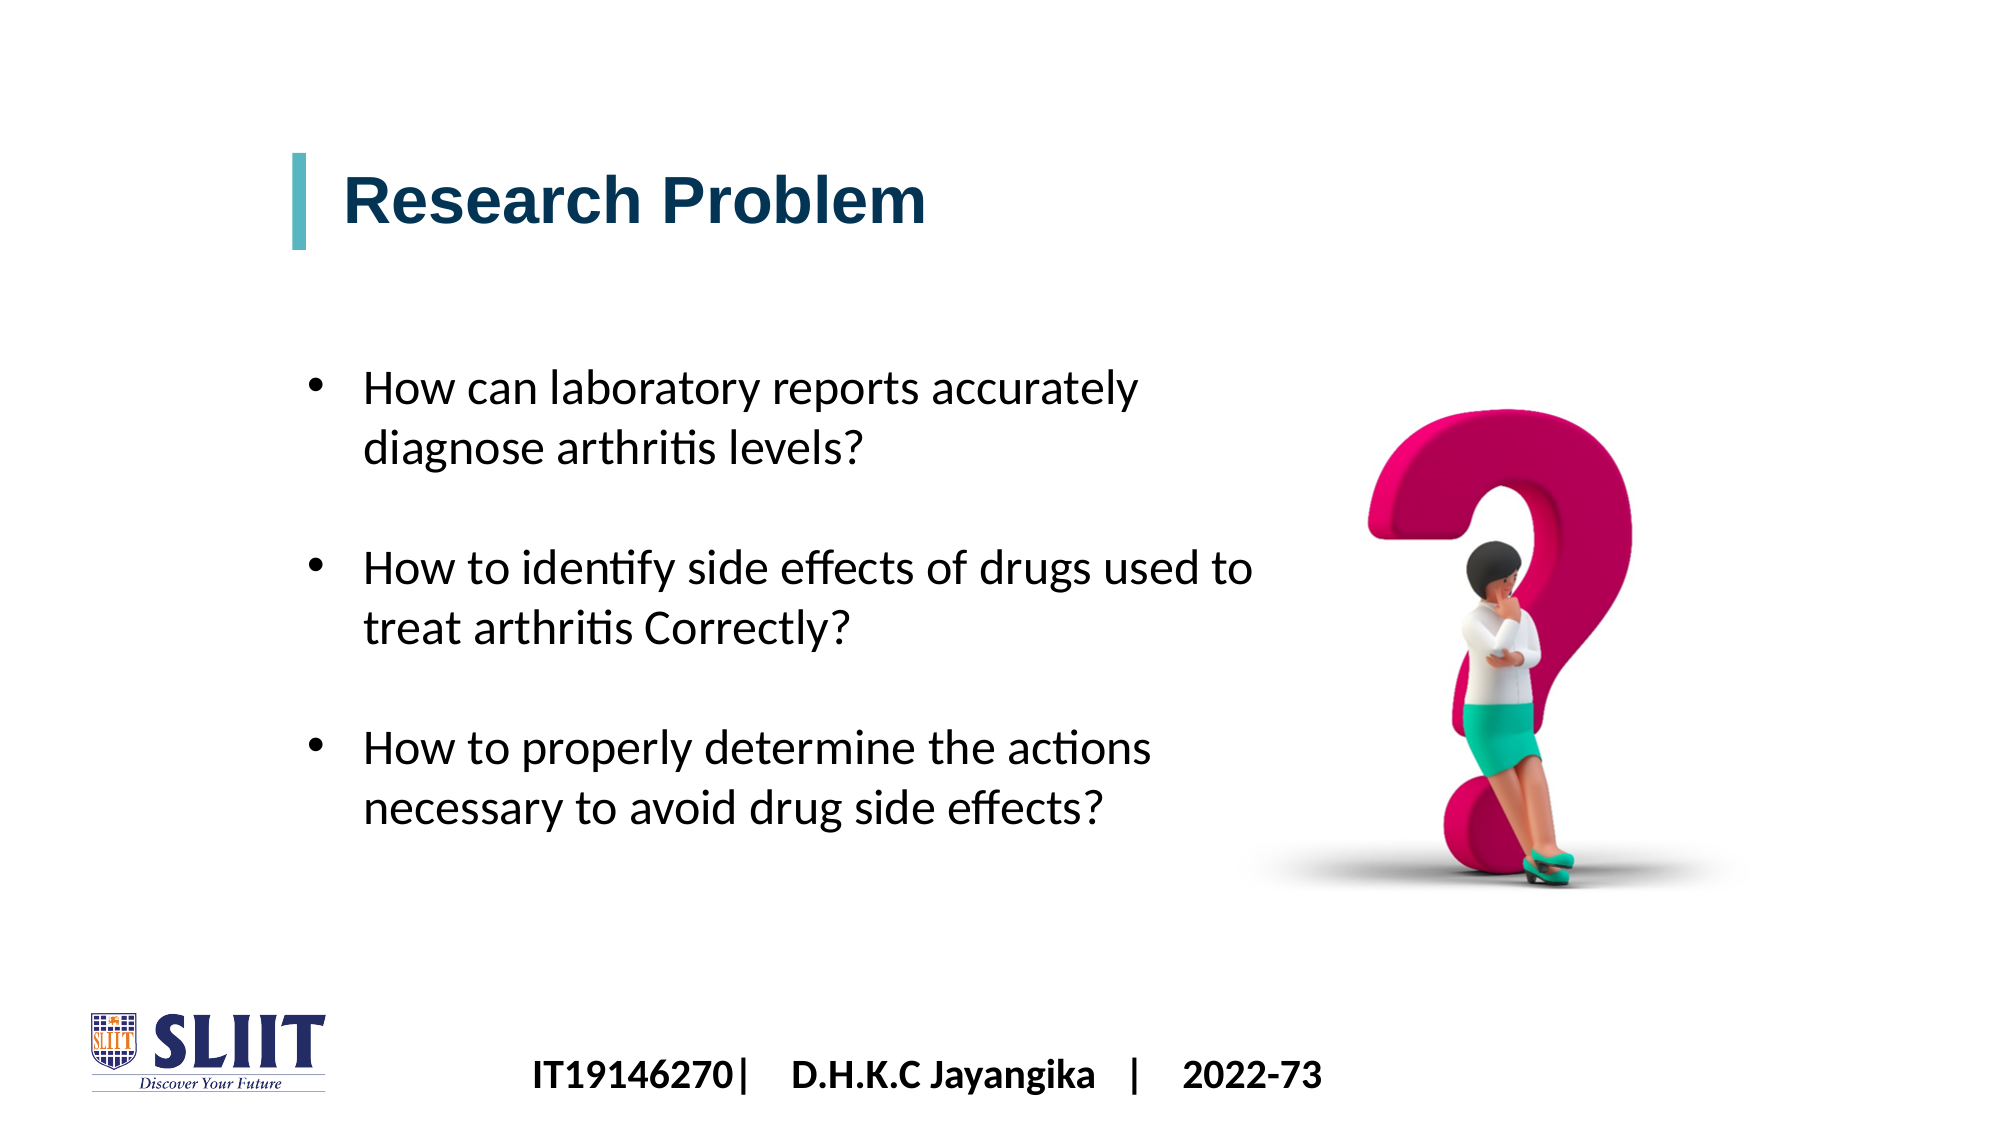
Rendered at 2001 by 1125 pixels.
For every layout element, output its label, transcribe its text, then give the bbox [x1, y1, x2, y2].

picture [91, 1013, 326, 1092]
text_box How can laboratory reports accurately diagnose arthritis levels? How to identify side effects of drugs used to treat arthritis Correctly? How to properly determine the actions necessary to avoid drug side effects? [292, 347, 1056, 887]
picture [1056, 347, 1977, 961]
text_box IT19146270| D.H.K.C Jayangika | 2022-73 [421, 1041, 1434, 1104]
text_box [292, 149, 947, 250]
